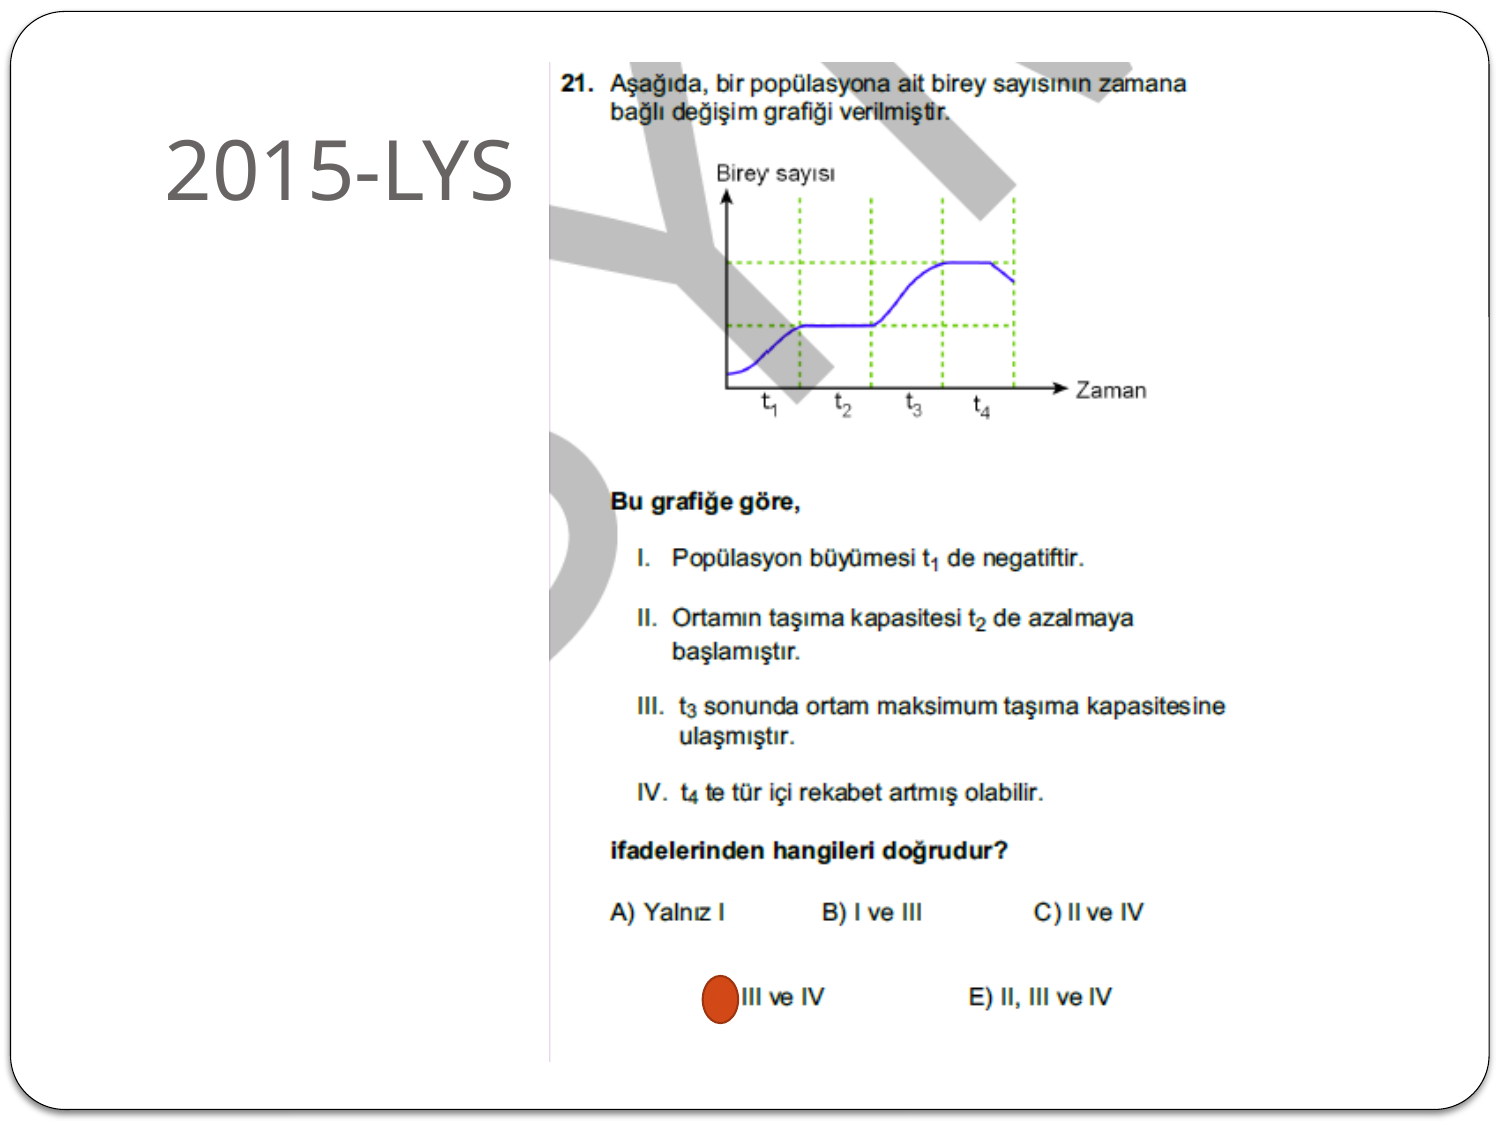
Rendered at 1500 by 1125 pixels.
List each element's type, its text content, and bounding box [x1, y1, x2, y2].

title 2015-LYS [150, 45, 1425, 233]
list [548, 61, 1341, 1062]
